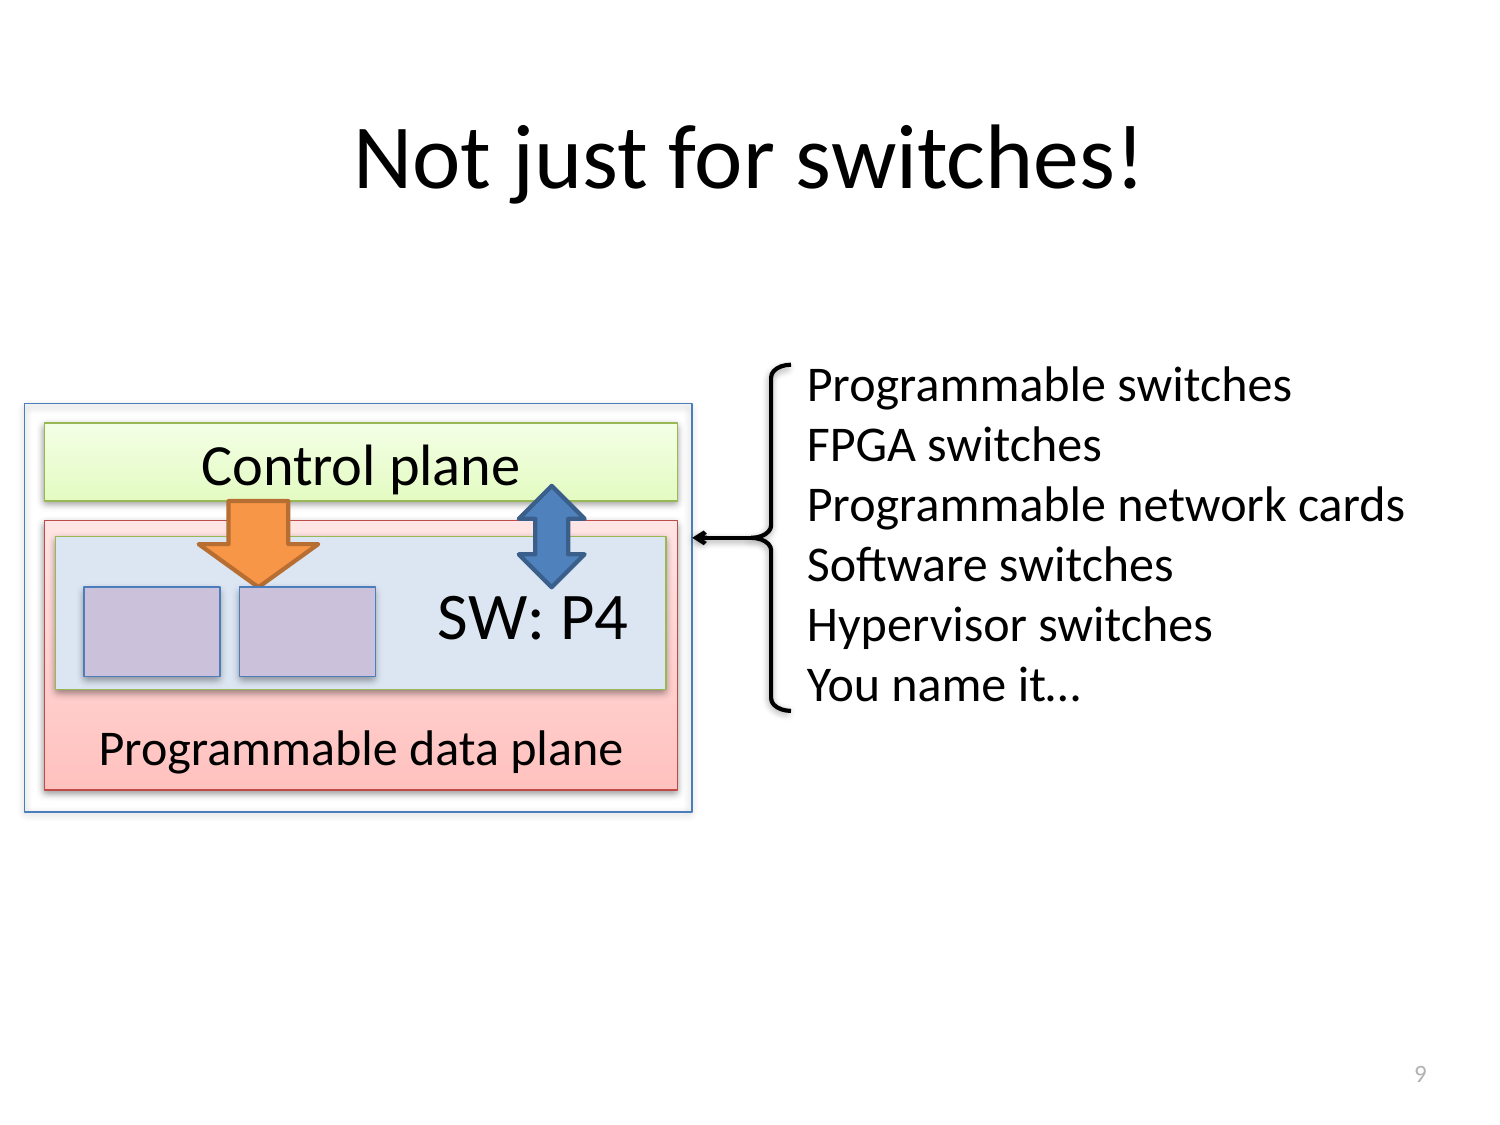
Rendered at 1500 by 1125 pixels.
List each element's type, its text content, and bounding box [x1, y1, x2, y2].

text_box [83, 586, 221, 677]
title Not just for switches! [75, 45, 1425, 260]
text_box [24, 403, 693, 813]
text_box [239, 586, 376, 677]
text_box [516, 483, 587, 590]
slide_number 9 [1285, 1042, 1442, 1103]
text_box Programmable switches FPGA switches Programmable network cards Software switches Hypervisor switches You name it… [792, 344, 1457, 719]
text_box [753, 362, 792, 713]
